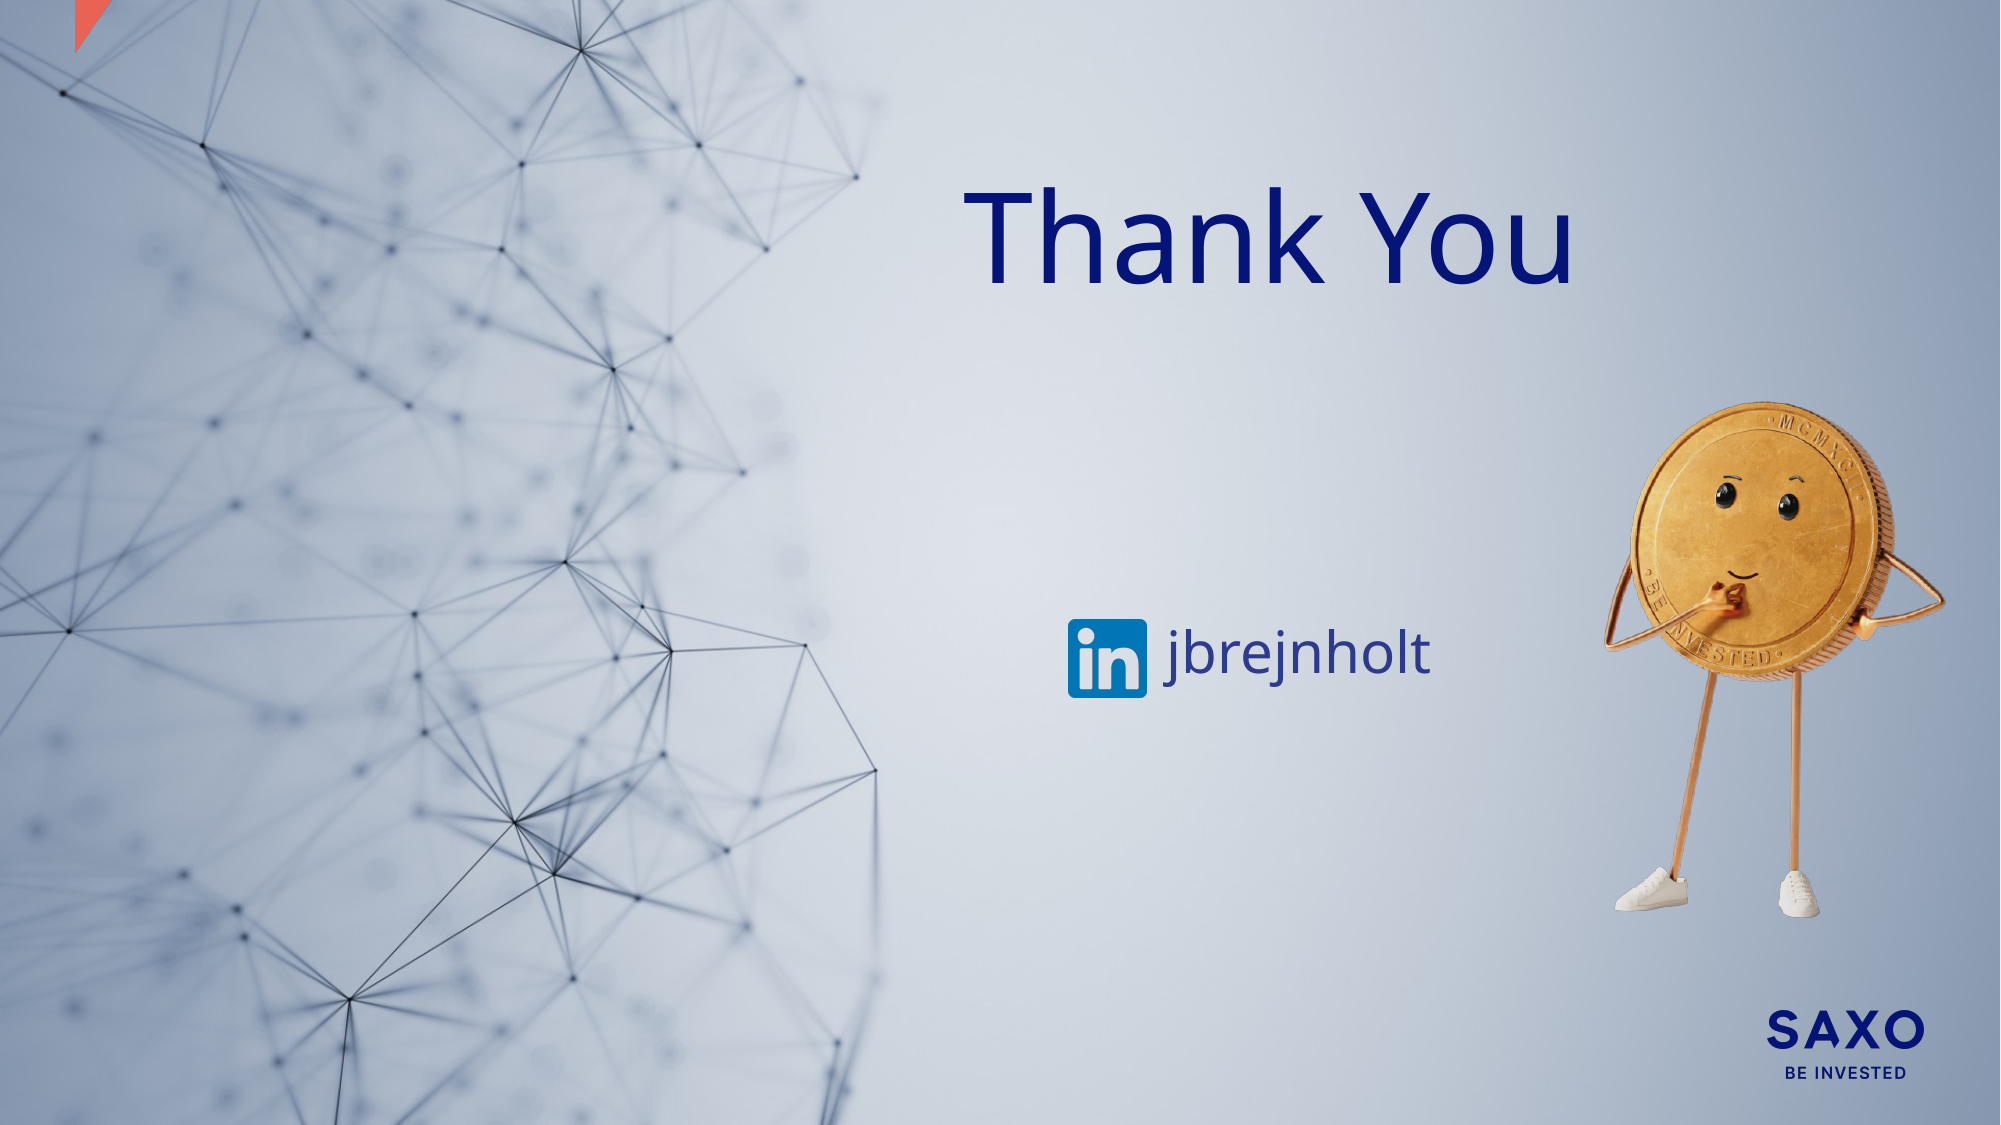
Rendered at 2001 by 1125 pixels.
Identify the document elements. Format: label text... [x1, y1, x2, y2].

title Thank You [963, 174, 1632, 404]
text_box jbrejnholt [1151, 610, 1505, 690]
picture [0, 0, 2001, 1125]
